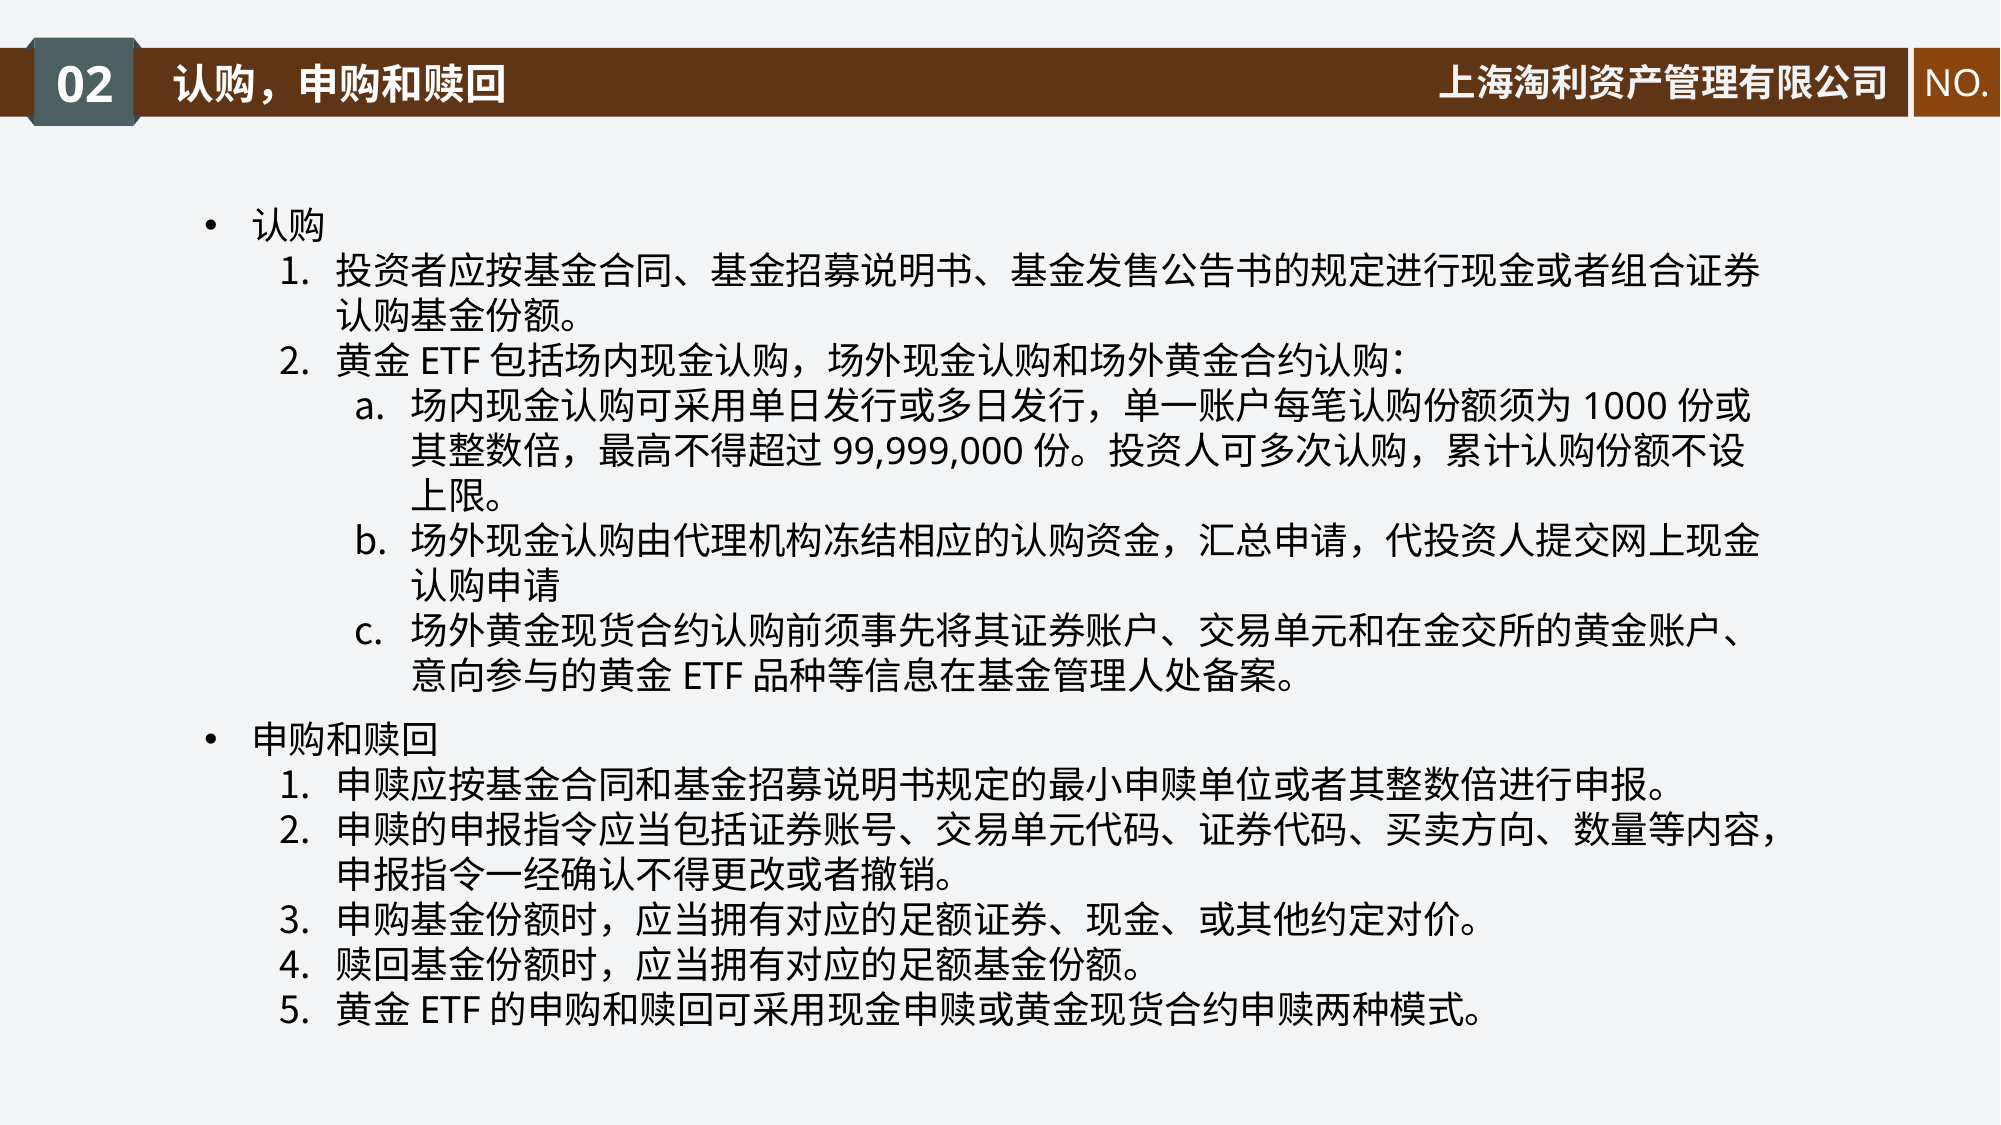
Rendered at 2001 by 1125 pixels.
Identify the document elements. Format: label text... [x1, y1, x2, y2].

text_box 认购 投资者应按基金合同、基金招募说明书、基金发售公告书的规定进行现金或者组合证券认购基金份额。 黄金ETF包括场内现金认购，场外现金认购和场外黄金合约认购： 场内现金认购可采用单日发行或多日发行，单一账户每笔认购份额须为1000份或其整数倍，最高不得超过99,999,000份。投资人可多次认购，累计认购份额不设上限。 场外现金认购由代理机构冻结相应的认购资金，汇总申请，代投资人提交网上现金认购申请 场外黄金现货合约认购前须事先将其证券账户、交易单元和在金交所的黄金账户、意向参与的黄金ETF品种等信息在基金管理人处备案。 [189, 194, 1797, 705]
text_box 认购，申购和赎回 [158, 50, 752, 116]
text_box 上海淘利资产管理有限公司 [1423, 51, 1904, 112]
text_box NO. [1906, 51, 2000, 112]
text_box 申购和赎回 申赎应按基金合同和基金招募说明书规定的最小申赎单位或者其整数倍进行申报。 申赎的申报指令应当包括证券账号、交易单元代码、证券代码、买卖方向、数量等内容，申报指令一经确认不得更改或者撤销。 申购基金份额时，应当拥有对应的足额证券、现金、或其他约定对价。 赎回基金份额时，应当拥有对应的足额基金份额。 黄金ETF的申购和赎回可采用现金申赎或黄金现货合约申赎两种模式。 [189, 708, 1781, 1039]
text_box 02 [32, 45, 138, 120]
